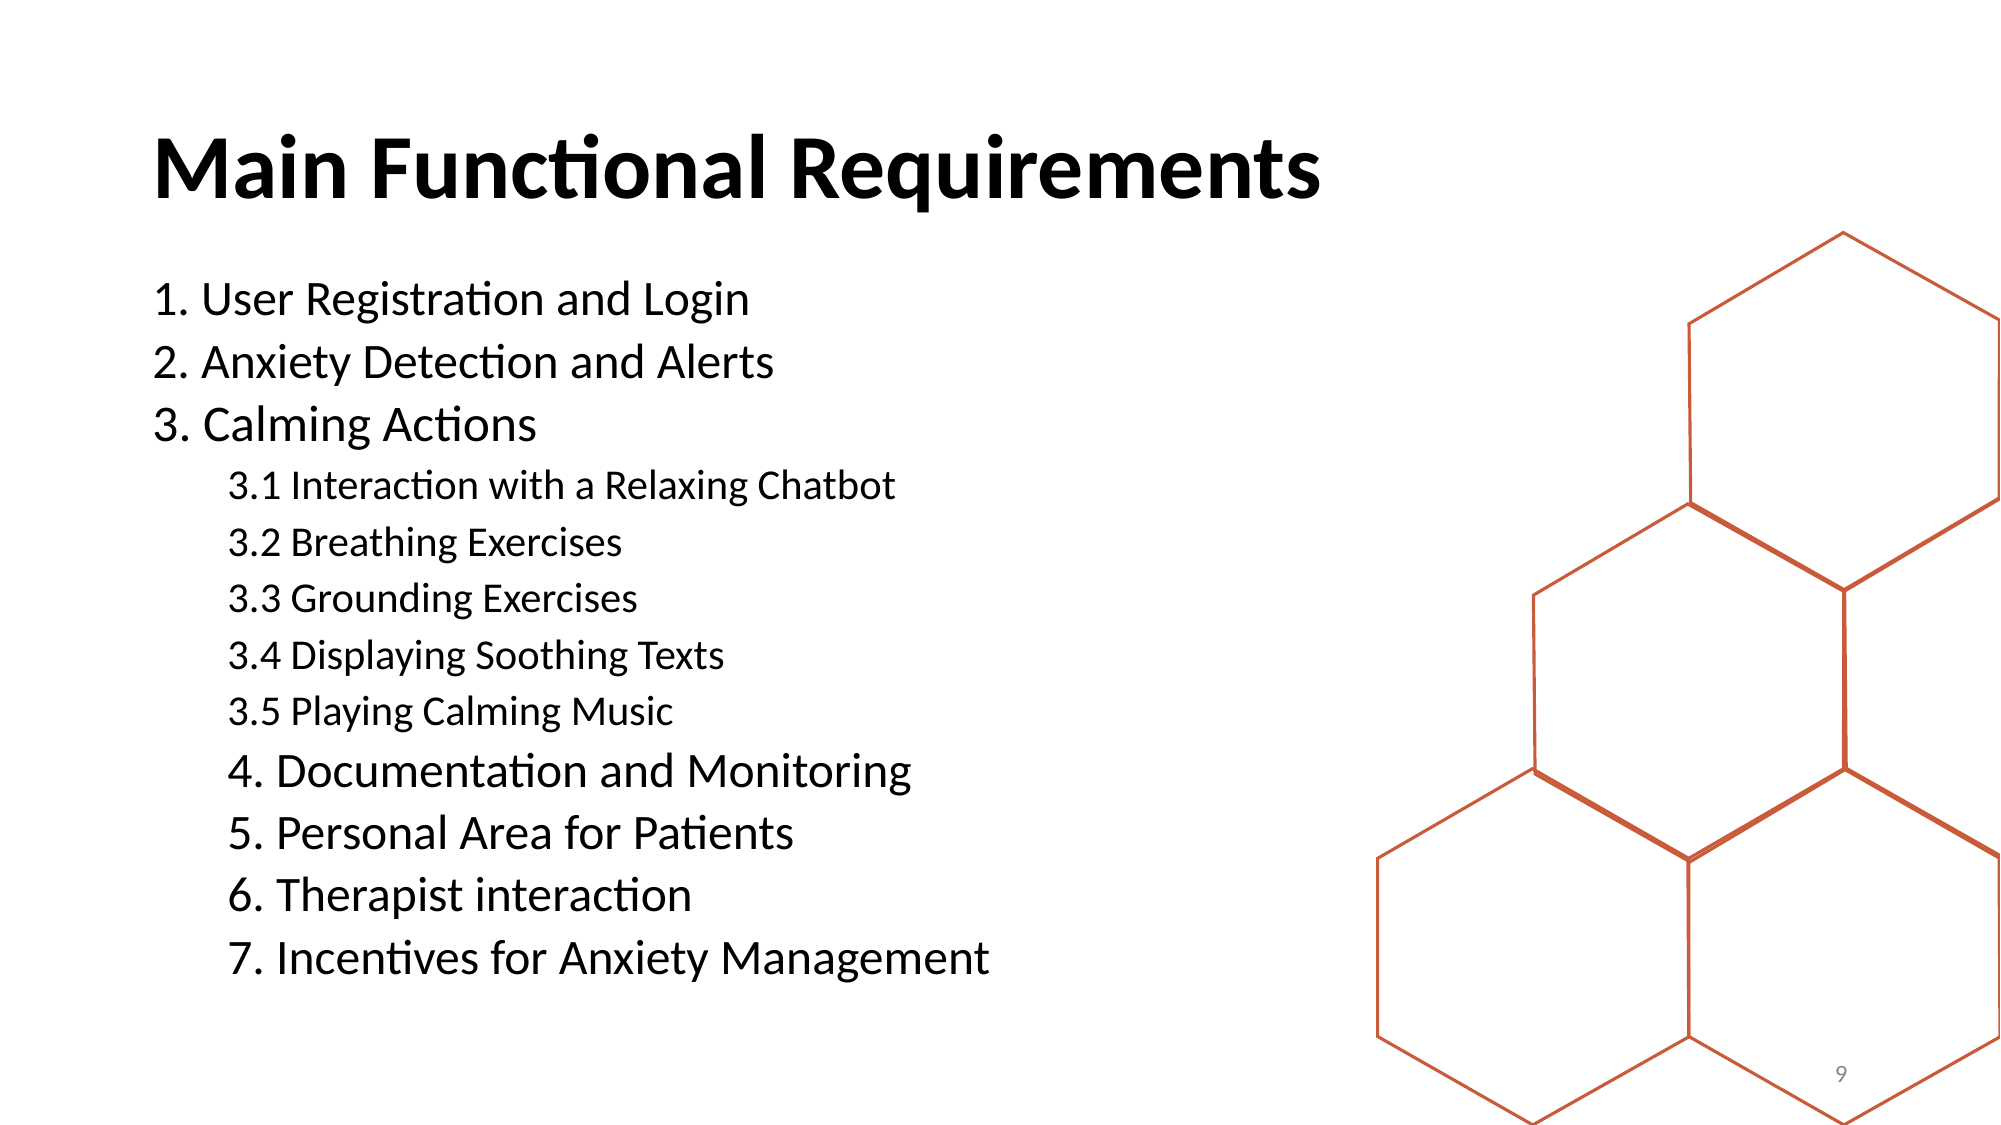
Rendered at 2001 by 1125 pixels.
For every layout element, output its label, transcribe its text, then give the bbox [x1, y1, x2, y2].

text_box [1689, 232, 2000, 591]
text_box [1844, 500, 2000, 856]
text_box [1533, 503, 1844, 862]
slide_number 9 [1574, 1042, 1803, 1103]
title Main Functional Requirements [137, 59, 1863, 275]
slide_number 9 [1412, 1057, 1492, 1103]
text_box [1377, 768, 1689, 1125]
text_box 1. User Registration and Login 2. Anxiety Detection and Alerts 3. Calming Actions 3.1 Interaction with a Relaxing Chatbot 3.2 Breathing Exercises 3.3 Grounding Exercises 3.4 Displaying Soothing Texts 3.5 Playing Calming Music 4. Documentation and Monitoring 5. Personal Area for Patients 6. Therapist interaction 7. Incentives for Anxiety Management [137, 275, 1769, 1079]
text_box [1688, 768, 2000, 1125]
